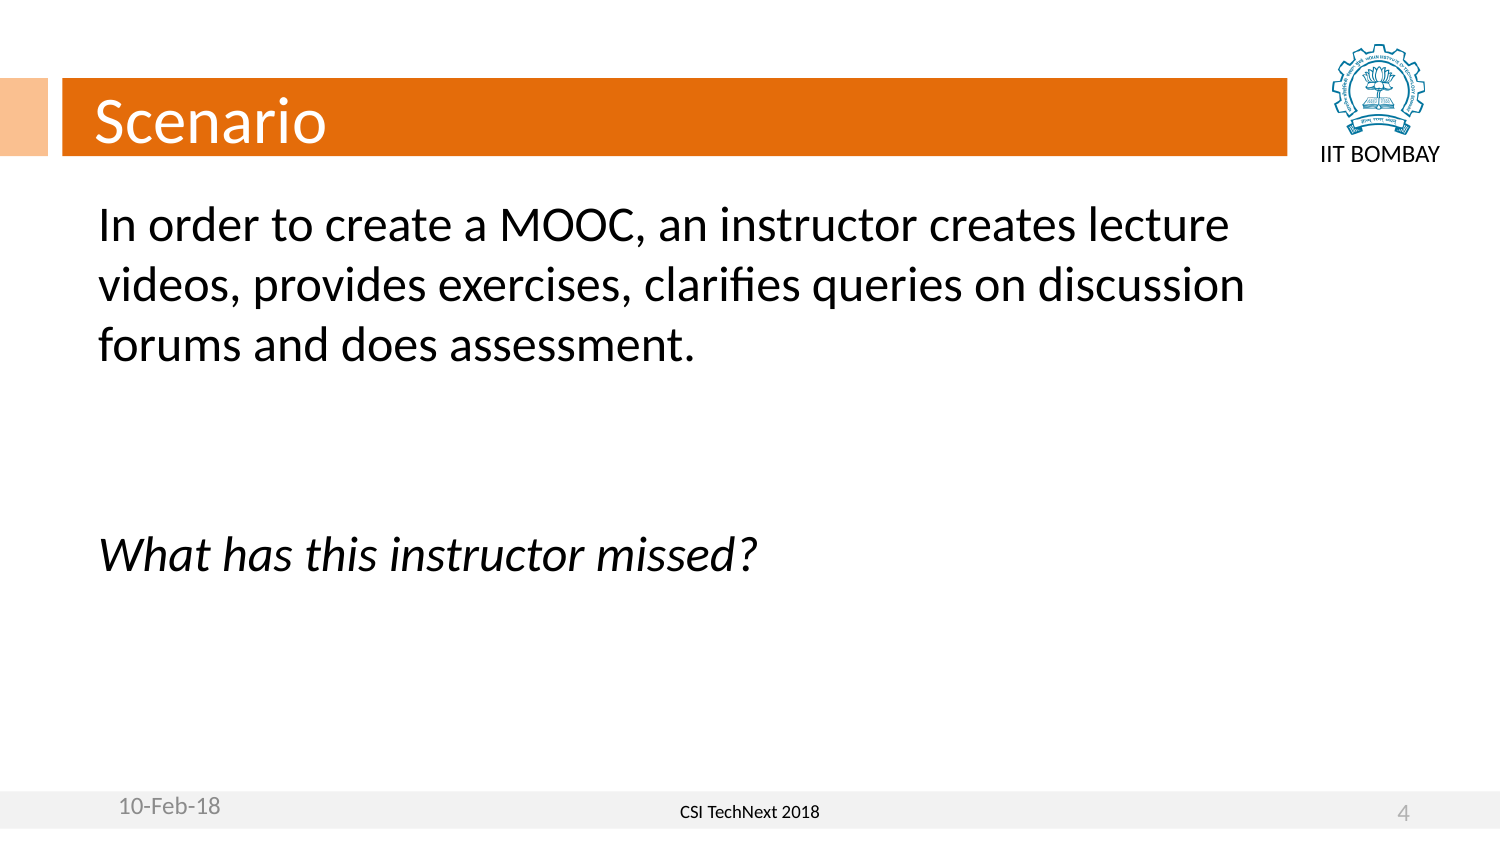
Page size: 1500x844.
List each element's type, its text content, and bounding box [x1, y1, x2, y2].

slide_number 4 [1332, 789, 1425, 835]
picture [1332, 44, 1425, 135]
list Scenario [79, 78, 1263, 157]
slide_number 10-Feb-18 [103, 782, 441, 828]
list In order to create a MOOC, an instructor creates lecture videos, provides exercises, clarifies queries on discussion forums and does assessment. What has this instructor missed? [83, 184, 1284, 660]
picture [1356, 126, 1401, 135]
